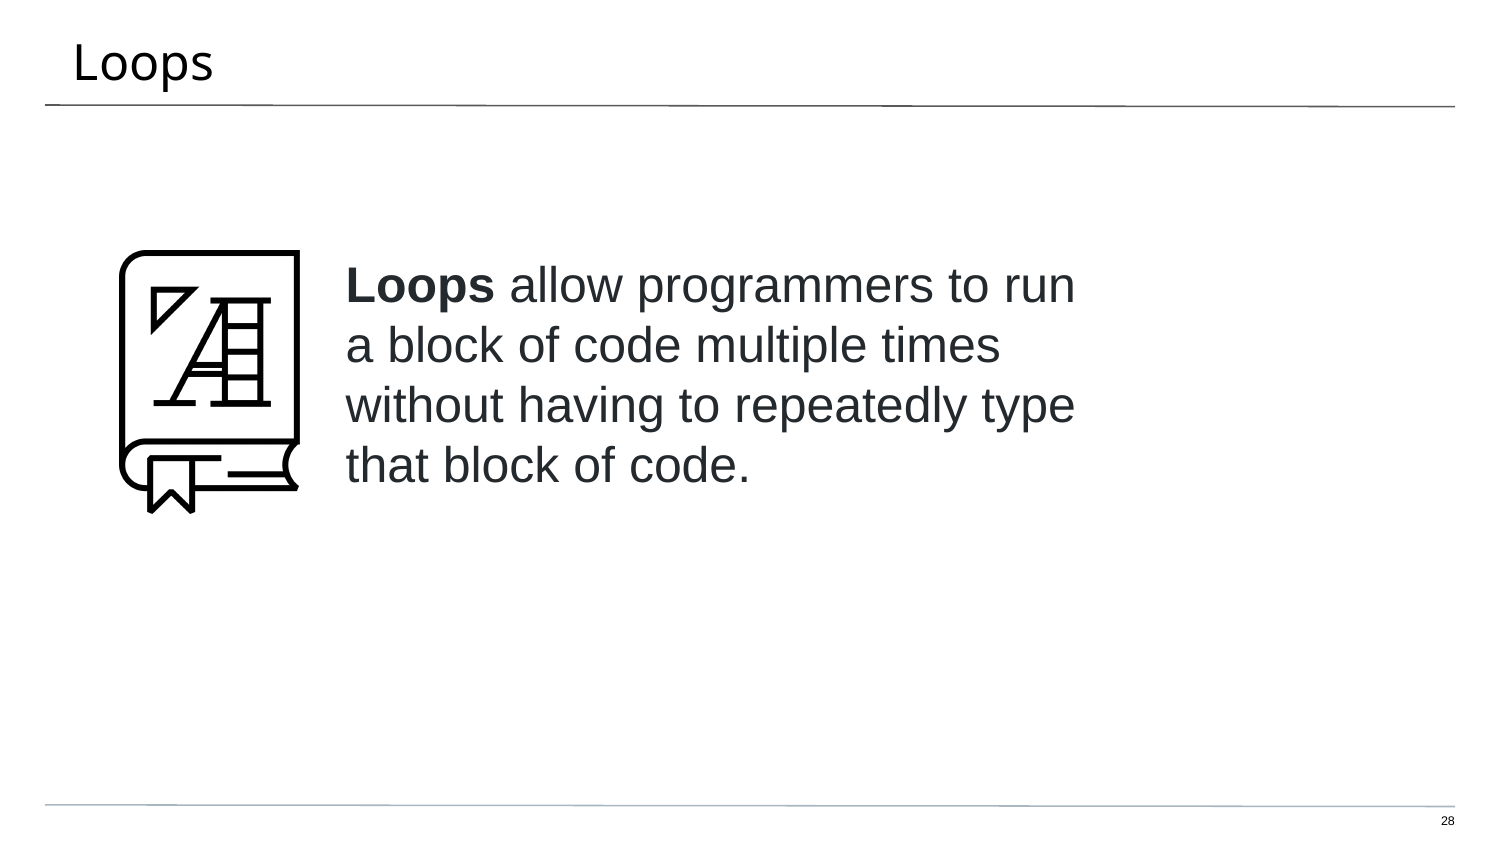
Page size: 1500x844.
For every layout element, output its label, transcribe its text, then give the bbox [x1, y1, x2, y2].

text_box Loops allow programmers to run a block of code multiple times without having to repeatedly type that block of code. [330, 237, 1095, 706]
title Loops [0, 0, 1500, 88]
picture [119, 250, 300, 514]
slide_number 28 [1412, 813, 1455, 831]
